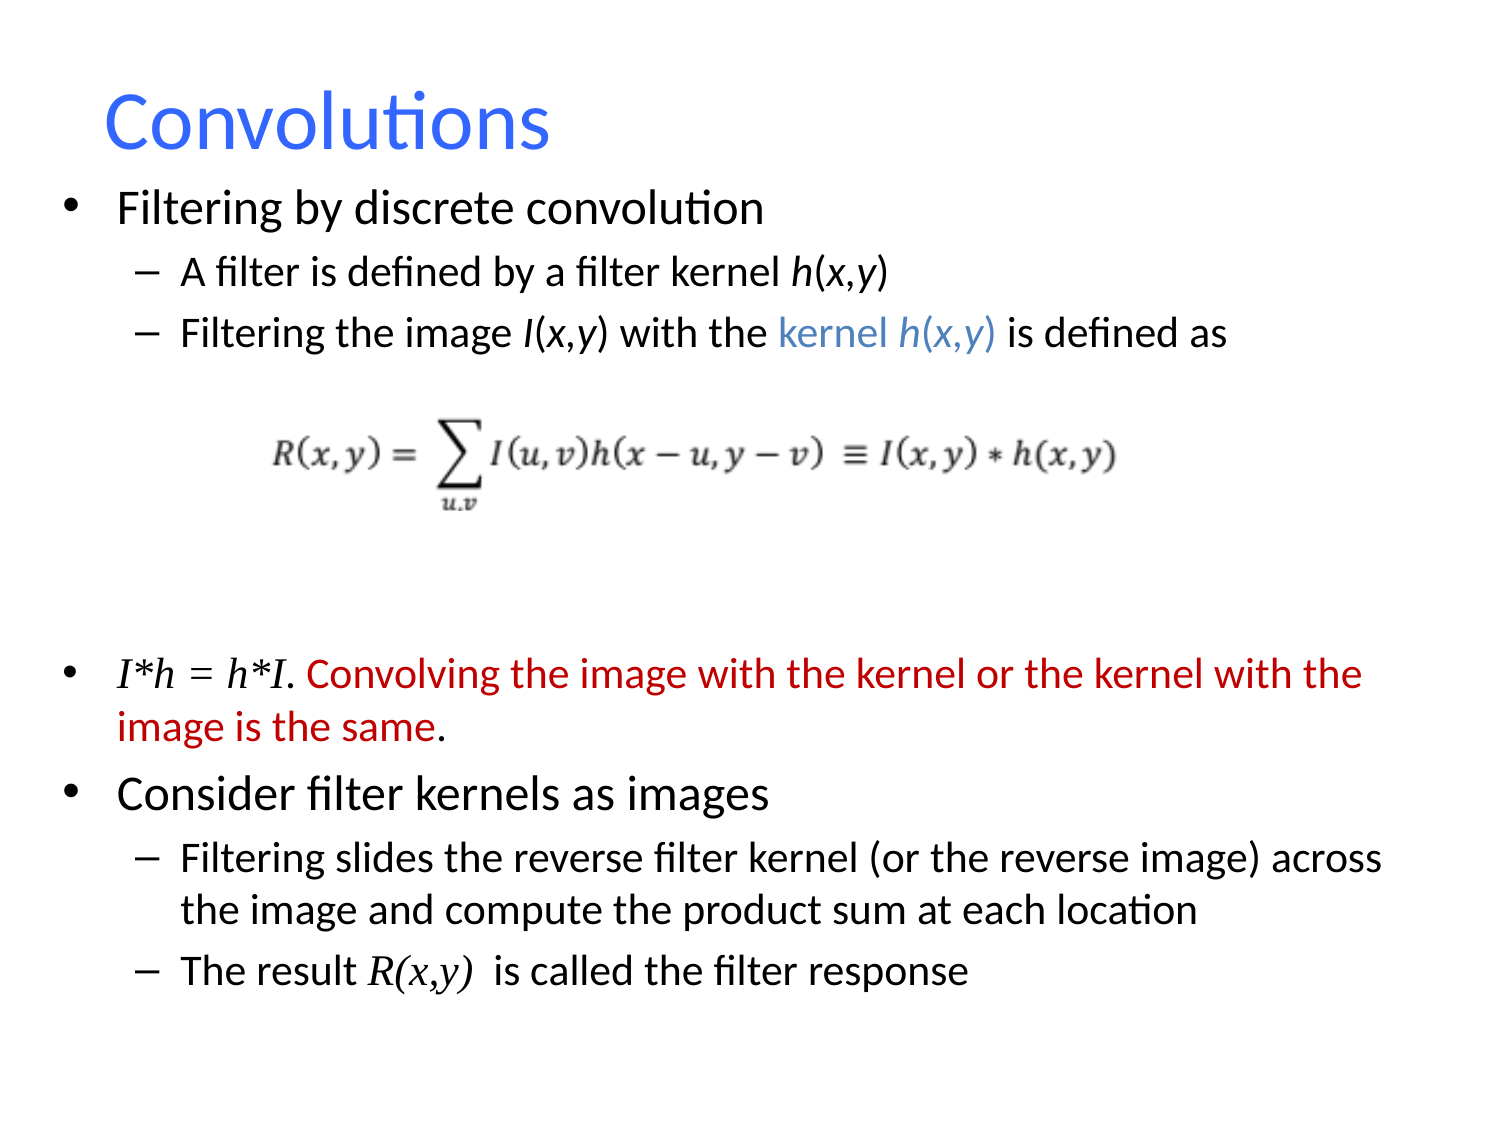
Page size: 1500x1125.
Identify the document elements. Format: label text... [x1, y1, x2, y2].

list Filtering by discrete convolution A filter is defined by a filter kernel h(x,y) Filtering the image I(x,y) with the kernel h(x,y) is defined as I*h = h*I. Convolving the image with the kernel or the kernel with the image is the same. Consider filter kernels as images Filtering slides the reverse filter kernel (or the reverse image) across the image and compute the product sum at each location The result R(x,y) is called the filter response [47, 522, 1425, 1005]
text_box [0, 414, 1500, 511]
list Filtering by discrete convolution A filter is defined by a filter kernel h(x,y) Filtering the image I(x,y) with the kernel h(x,y) is defined as I*h = h*I. Convolving the image with the kernel or the kernel with the image is the same. Consider filter kernels as images Filtering slides the reverse filter kernel (or the reverse image) across the image and compute the product sum at each location The result R(x,y) is called the filter response [47, 167, 1425, 411]
title Convolutions [75, 45, 582, 167]
